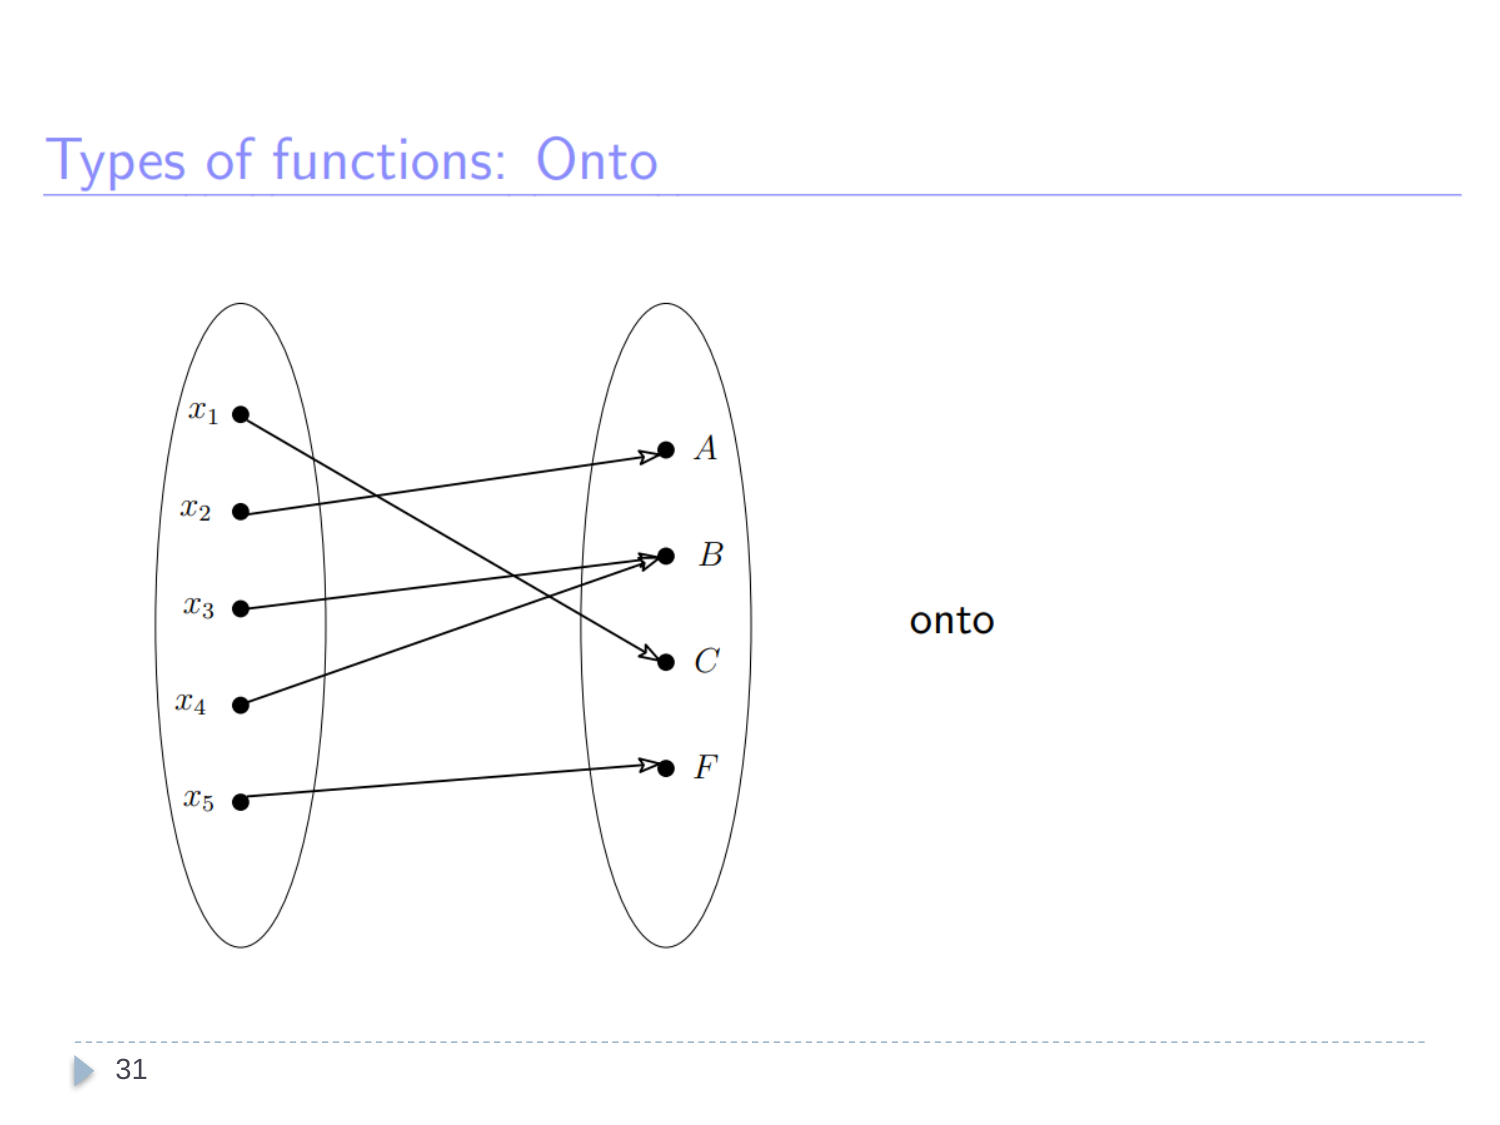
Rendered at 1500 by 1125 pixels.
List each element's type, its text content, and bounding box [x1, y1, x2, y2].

slide_number 31 [100, 1042, 426, 1103]
picture [17, 114, 1483, 1011]
